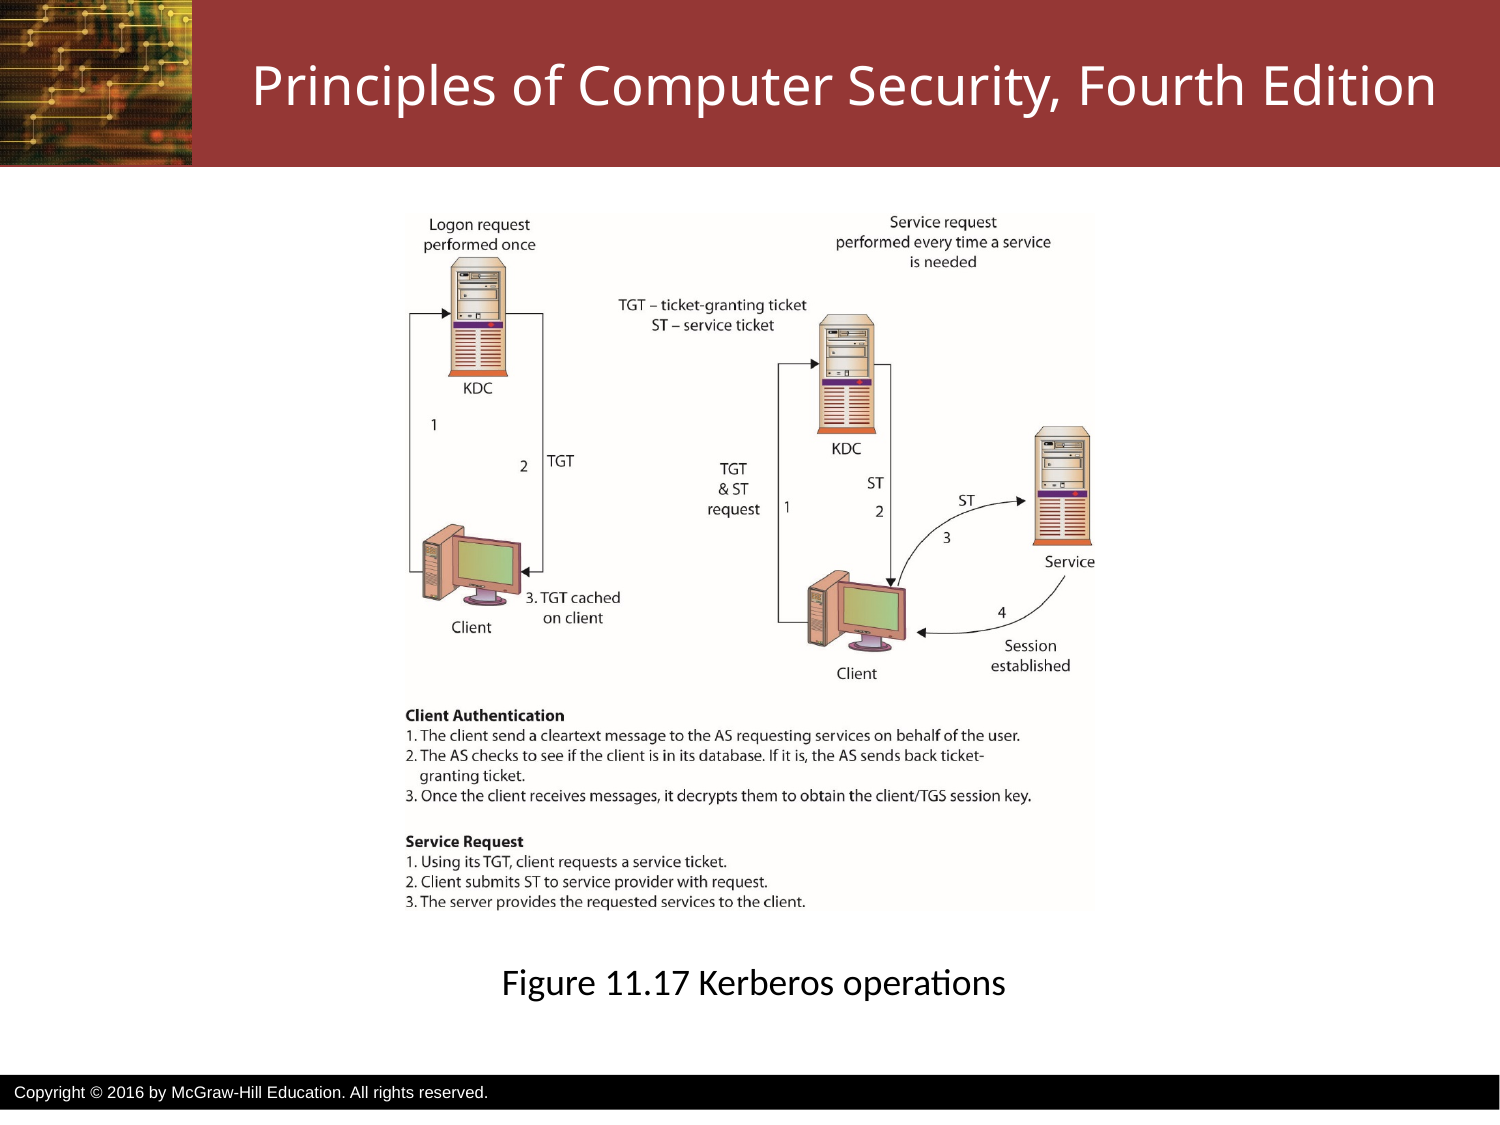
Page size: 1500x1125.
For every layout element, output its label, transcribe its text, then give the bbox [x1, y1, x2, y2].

picture [405, 213, 1095, 912]
picture [0, 0, 192, 165]
list Figure 11.17 Kerberos operations [99, 950, 1400, 1025]
